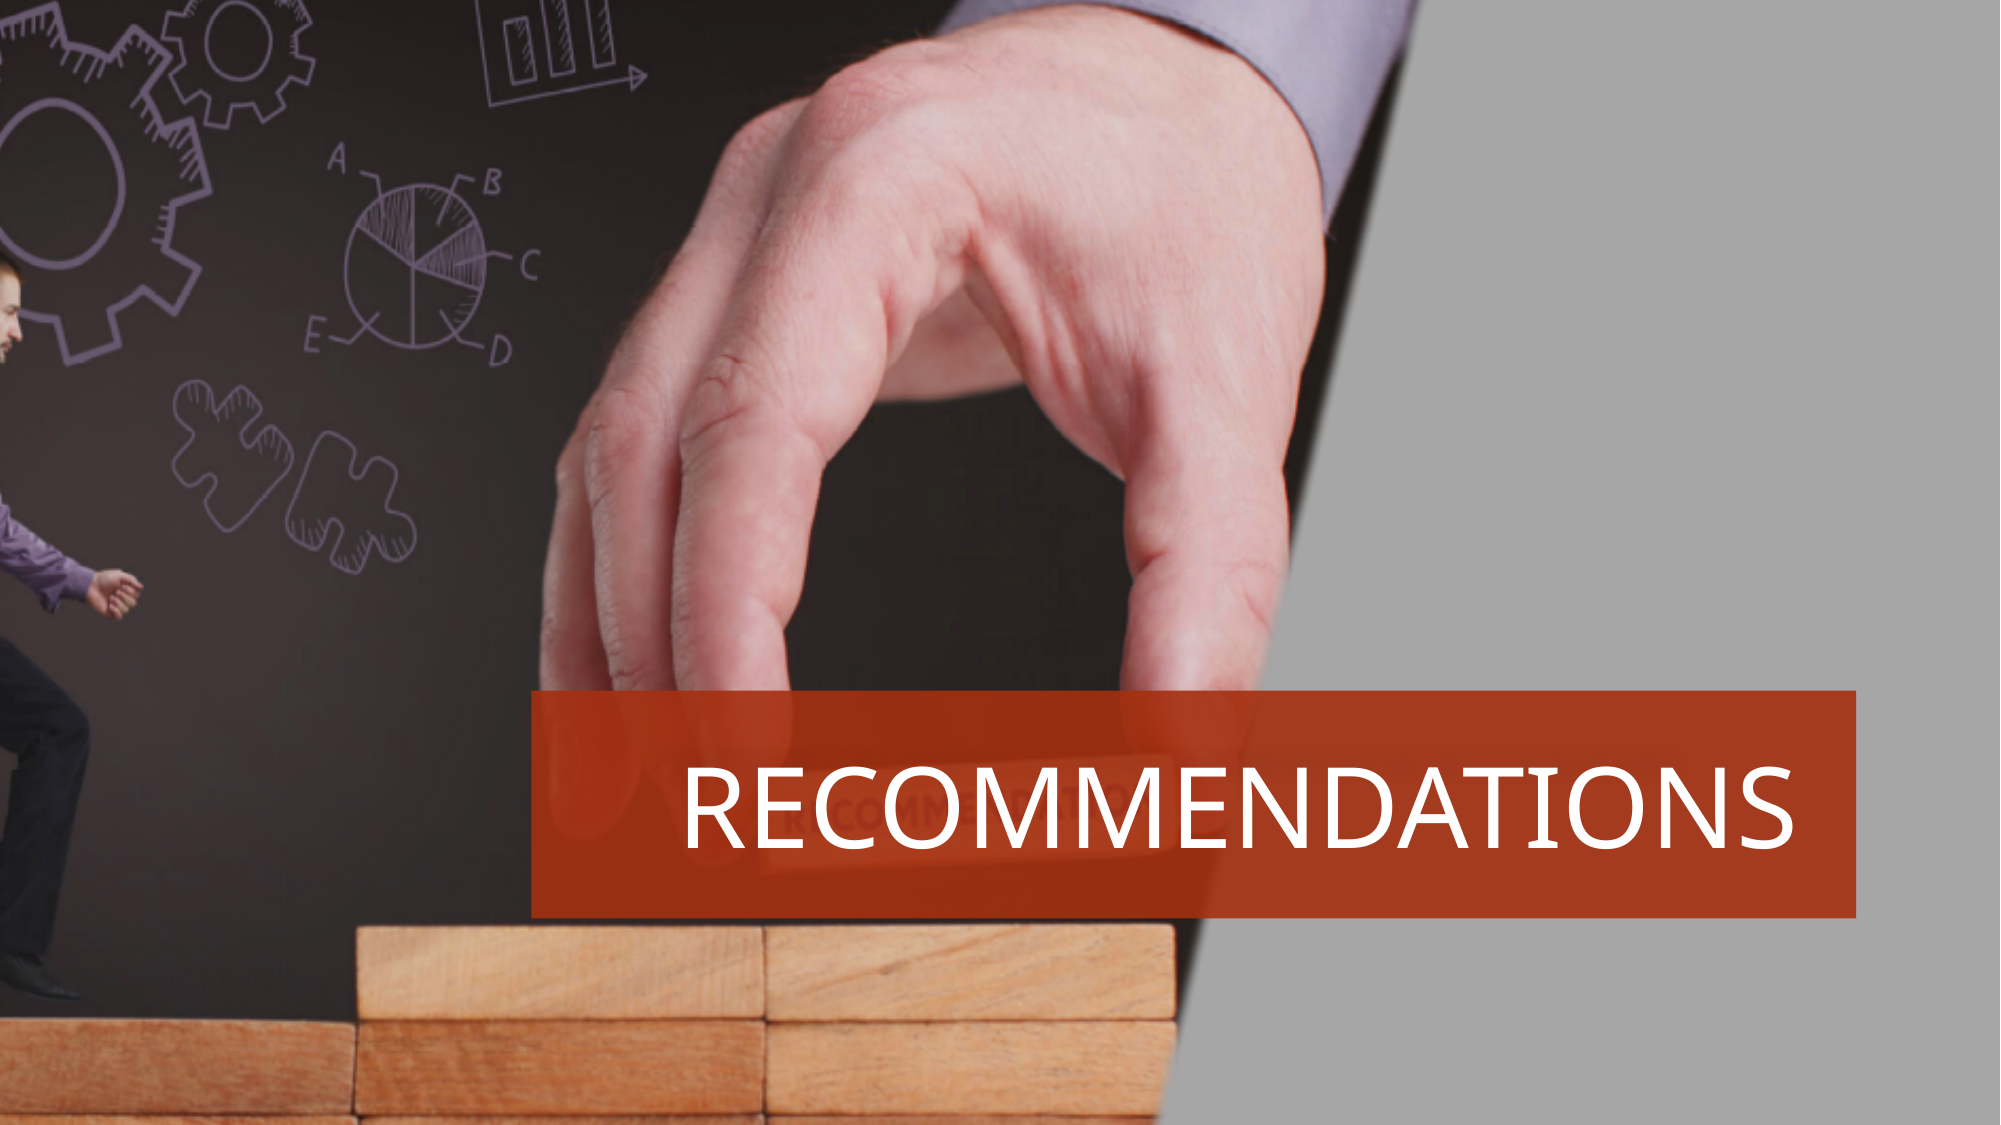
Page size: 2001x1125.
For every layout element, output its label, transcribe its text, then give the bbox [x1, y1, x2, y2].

text_box [0, 0, 1413, 1125]
text_box RECOMMENDATIONS [575, 728, 1813, 879]
text_box [530, 689, 1858, 920]
